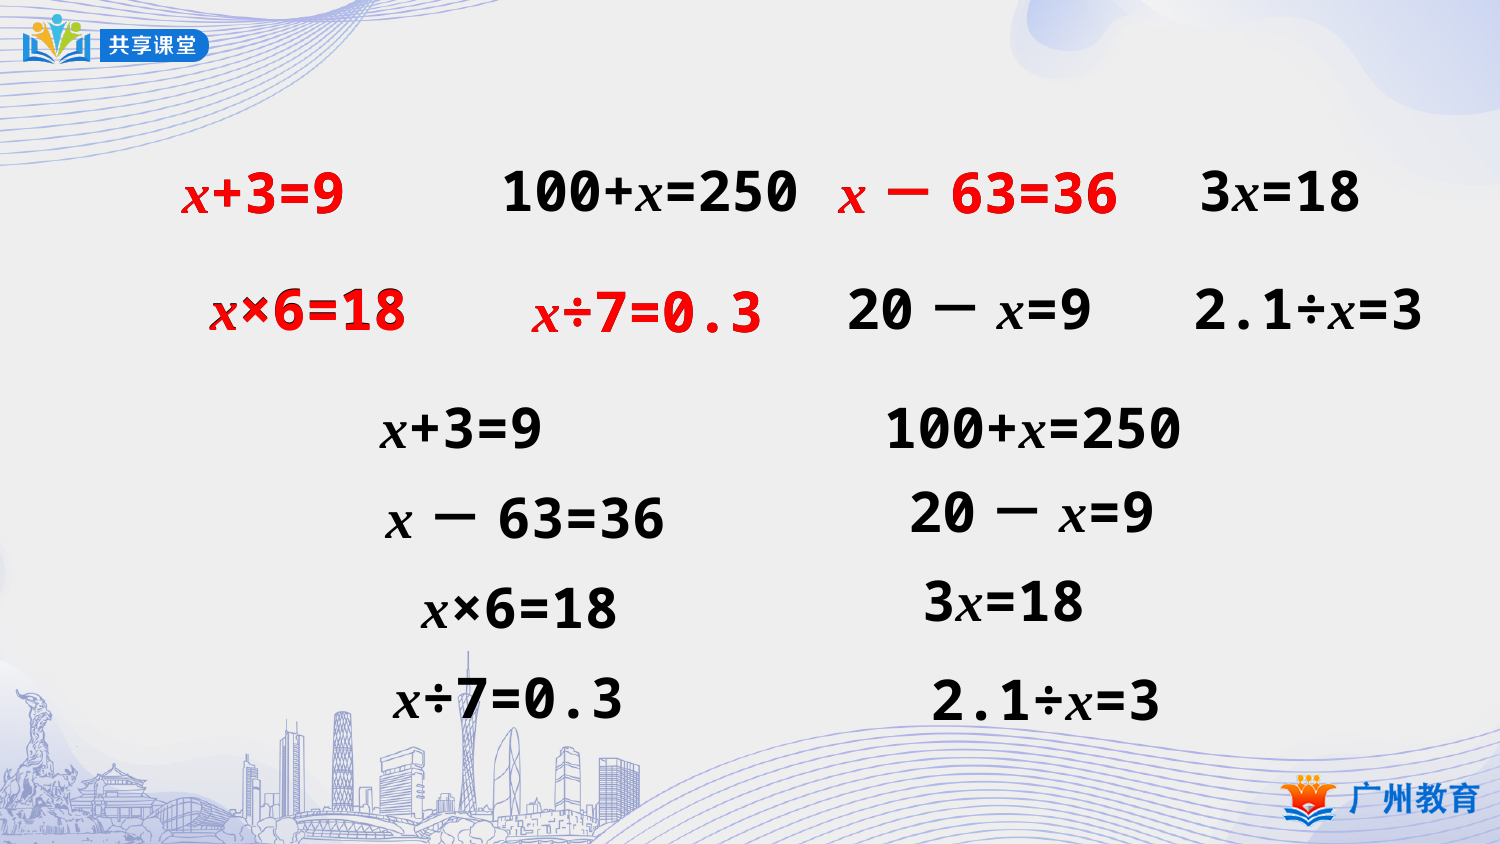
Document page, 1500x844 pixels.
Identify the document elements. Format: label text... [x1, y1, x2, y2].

text_box 20－x=9 [831, 266, 1108, 349]
picture [0, 0, 1500, 844]
text_box x+3=9 [320, 384, 619, 467]
text_box 3x=18 [907, 557, 1100, 640]
text_box 100+x=250 [824, 384, 1239, 467]
text_box x×6=18 [406, 564, 634, 647]
text_box x×6=18 [195, 266, 423, 349]
text_box x÷7=0.3 [349, 654, 691, 737]
text_box 20－x=9 [893, 469, 1170, 552]
text_box 100+x=250 [441, 147, 856, 231]
text_box 2.1÷x=3 [915, 656, 1177, 739]
text_box x－63=36 [809, 150, 1134, 233]
text_box 2.1÷x=3 [1178, 266, 1439, 349]
text_box 3x=18 [1183, 147, 1377, 231]
text_box x+3=9 [123, 150, 422, 233]
text_box x－63=36 [356, 474, 681, 557]
text_box x÷7=0.3 [488, 268, 830, 351]
